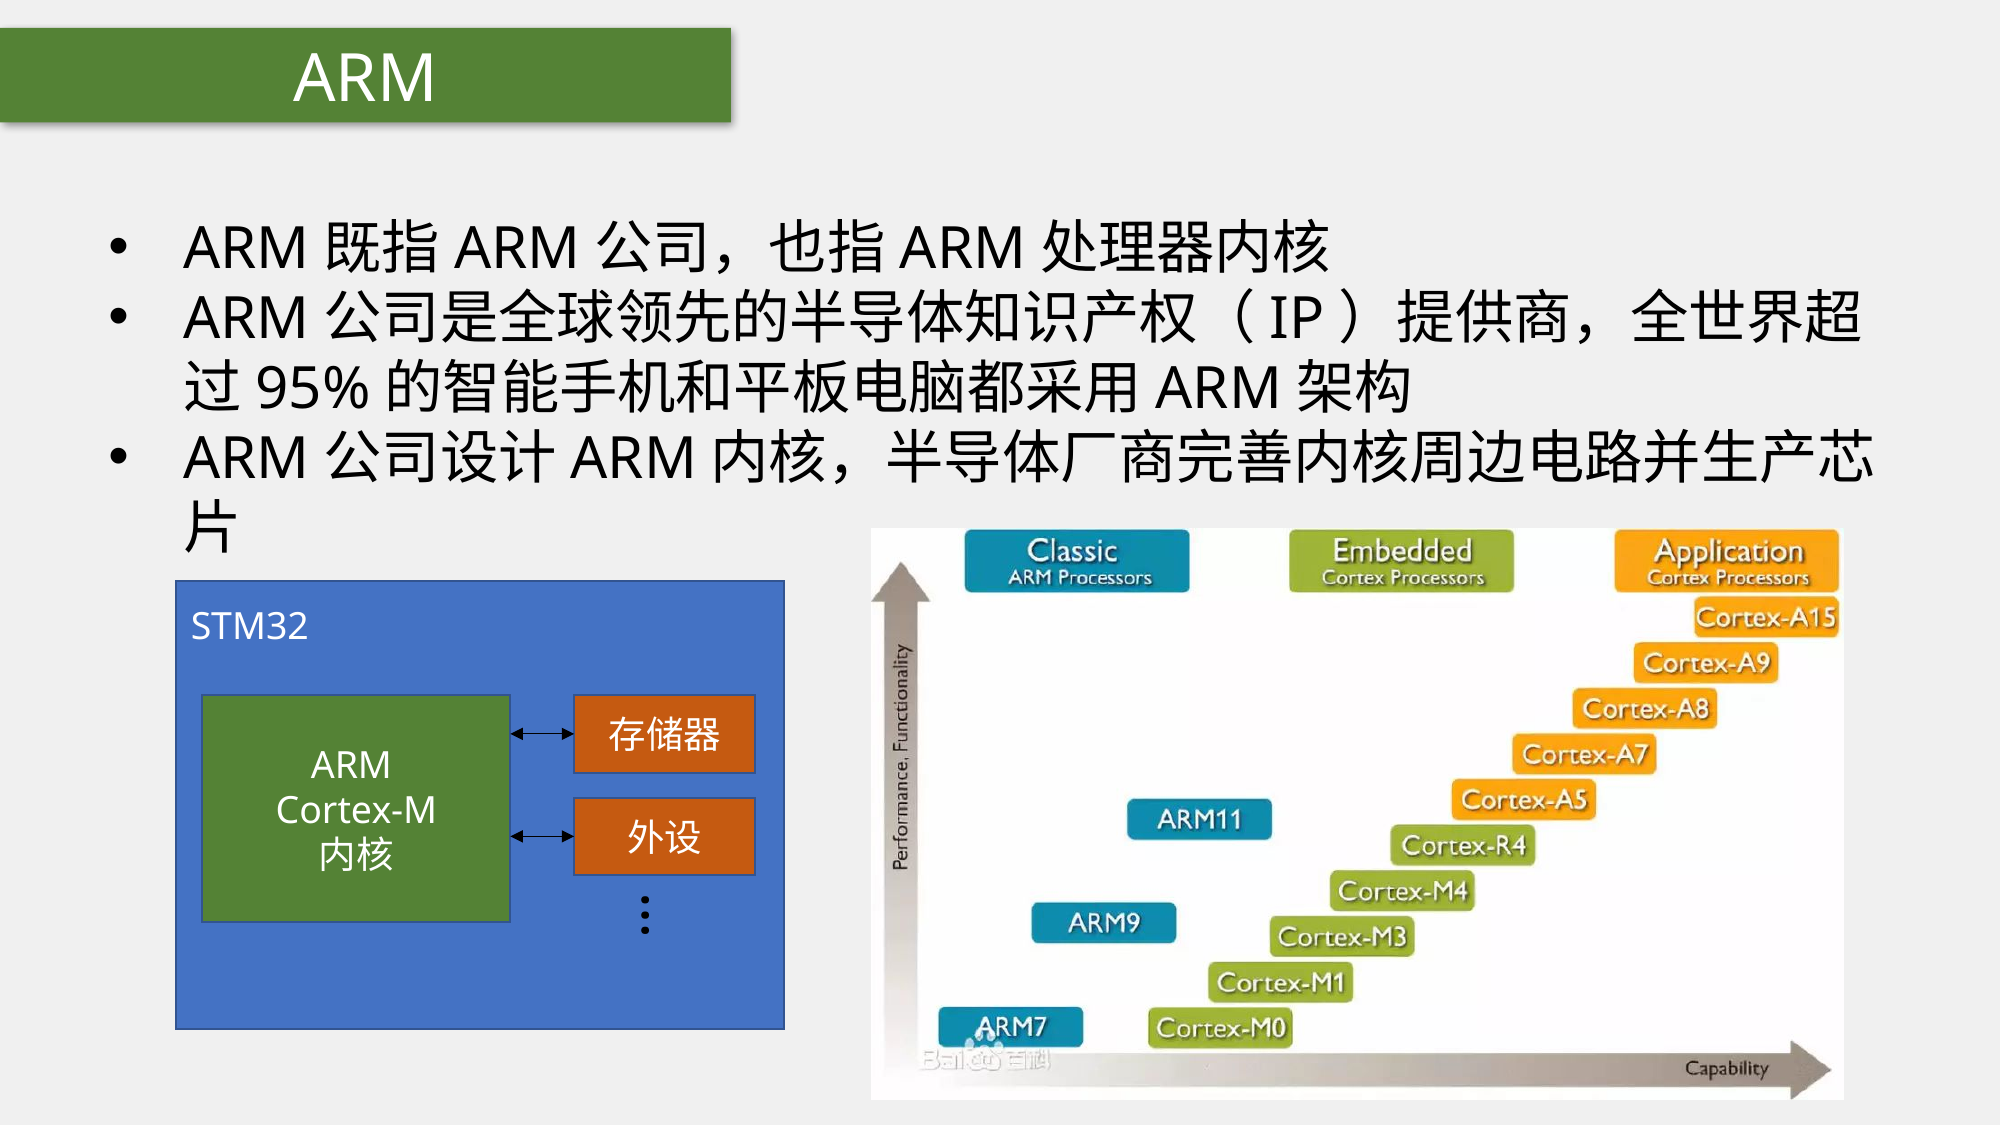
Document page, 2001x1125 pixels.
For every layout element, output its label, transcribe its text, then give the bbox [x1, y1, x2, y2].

text_box ARM既指ARM公司，也指ARM处理器内核 ARM公司是全球领先的半导体知识产权（IP）提供商，全世界超过95%的智能手机和平板电脑都采用ARM架构 ARM公司设计ARM内核，半导体厂商完善内核周边电路并生产芯片 [93, 202, 1907, 568]
text_box 存储器 [573, 694, 756, 774]
text_box STM32 [175, 580, 785, 1030]
text_box ARM [0, 27, 732, 123]
picture [871, 528, 1844, 1100]
text_box 外设 [573, 797, 756, 876]
text_box … [623, 876, 708, 954]
text_box ARM Cortex-M 内核 [201, 694, 511, 923]
